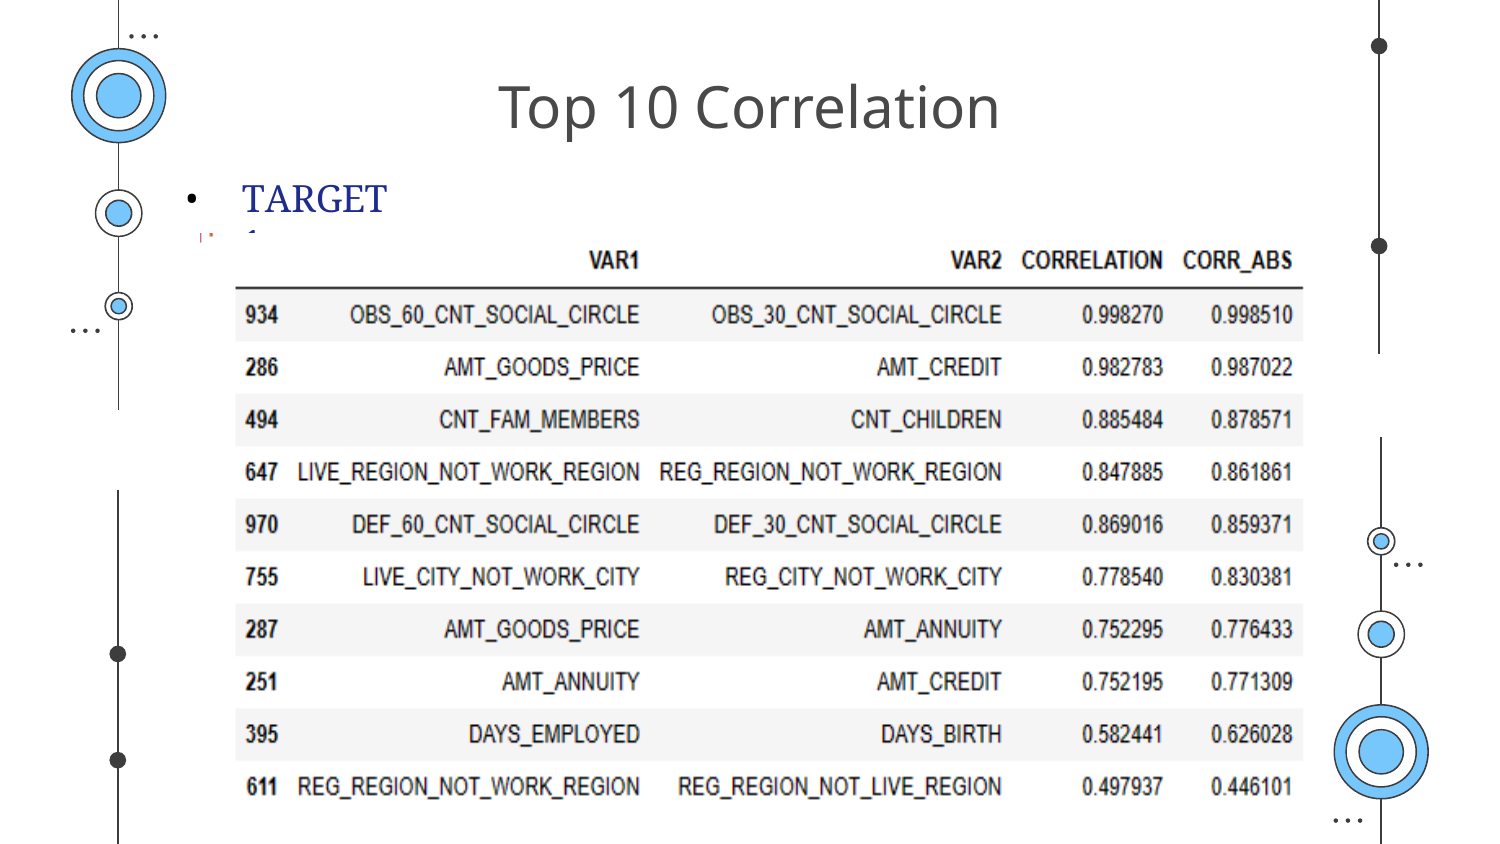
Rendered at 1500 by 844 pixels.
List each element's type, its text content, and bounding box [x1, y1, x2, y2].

title Top 10 Correlation [299, 55, 1201, 150]
text_box TARGET 1 [182, 173, 416, 266]
picture [200, 233, 1318, 844]
